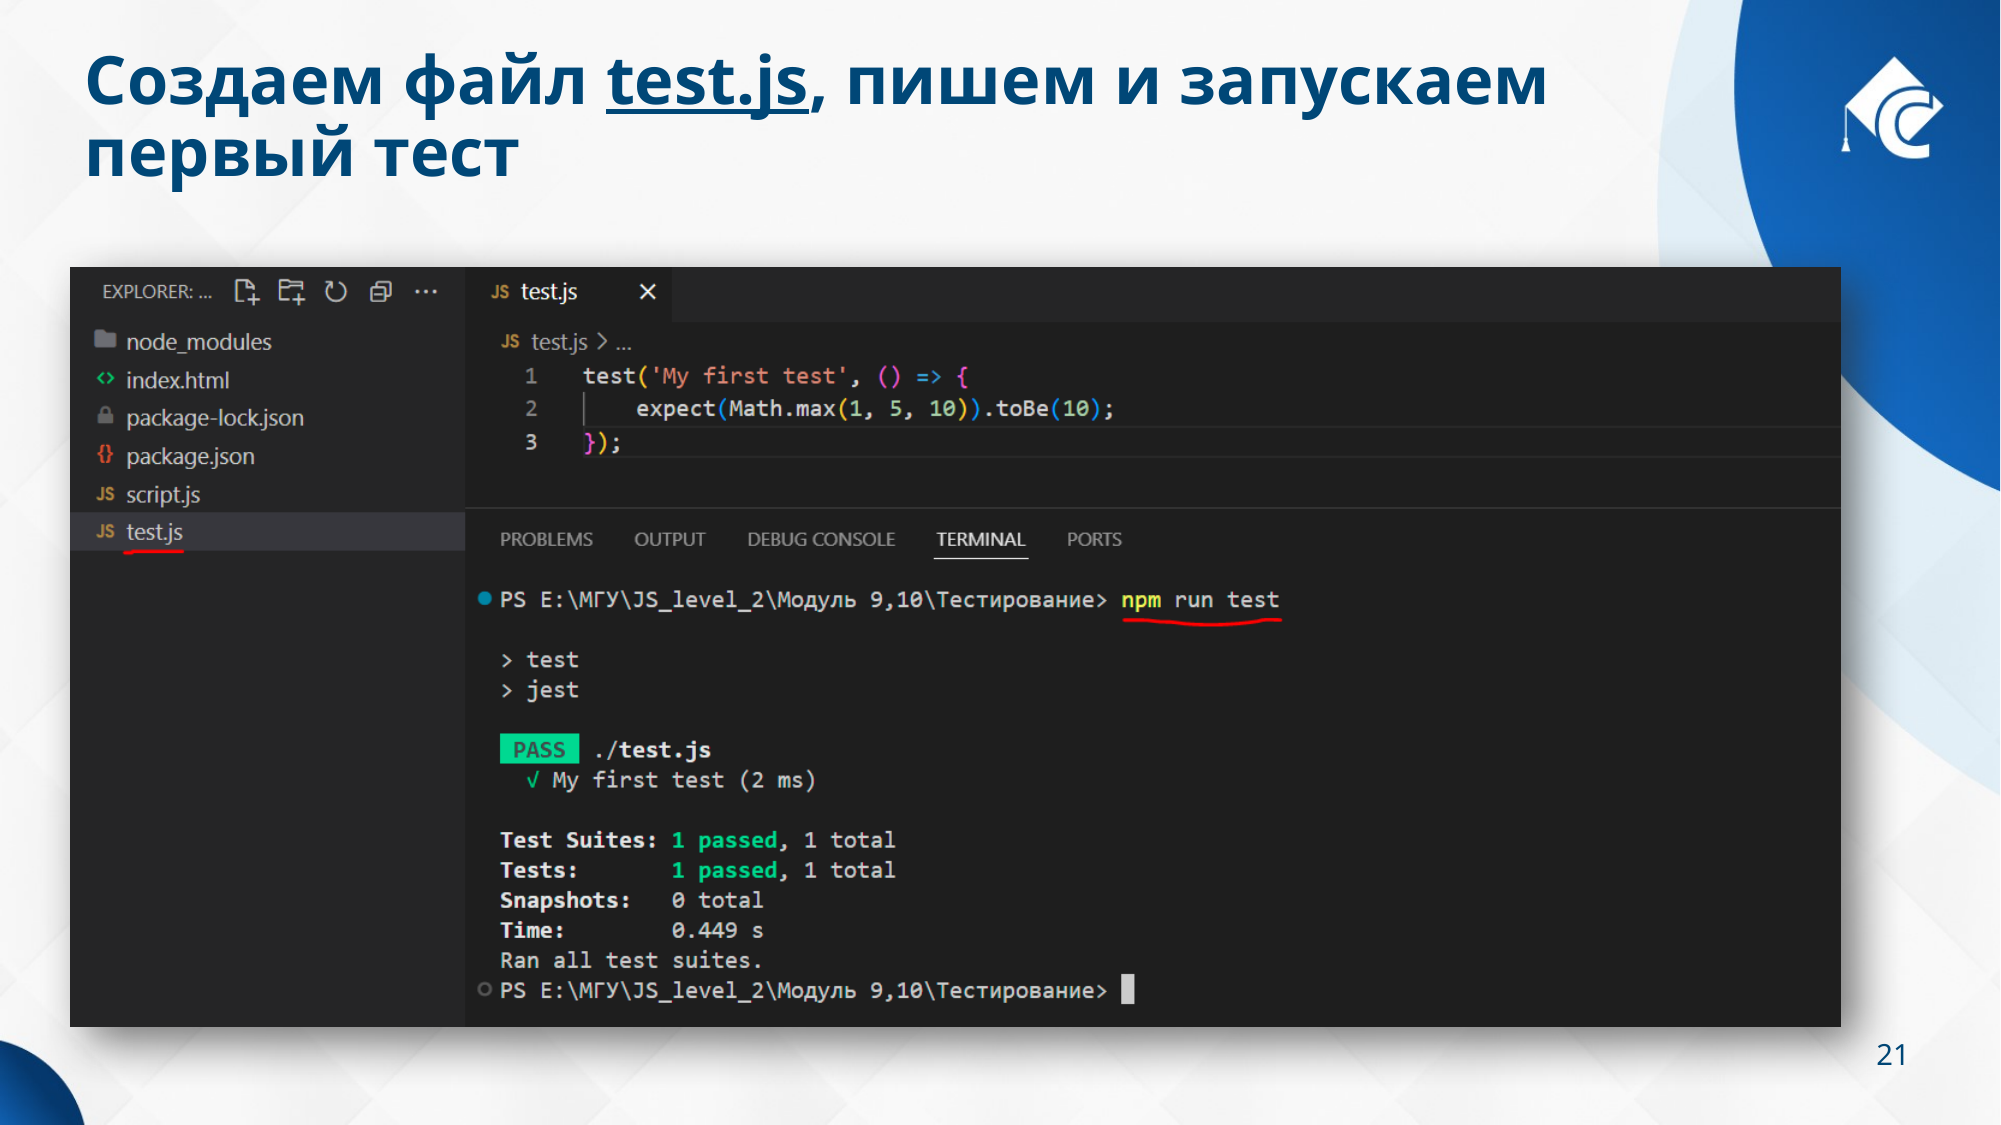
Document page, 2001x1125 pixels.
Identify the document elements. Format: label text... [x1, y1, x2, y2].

title Создаем файл test.js, пишем и запускаем первый тест [70, 34, 1760, 204]
picture [0, 0, 2001, 1125]
slide_number 21 [1806, 1026, 1925, 1086]
